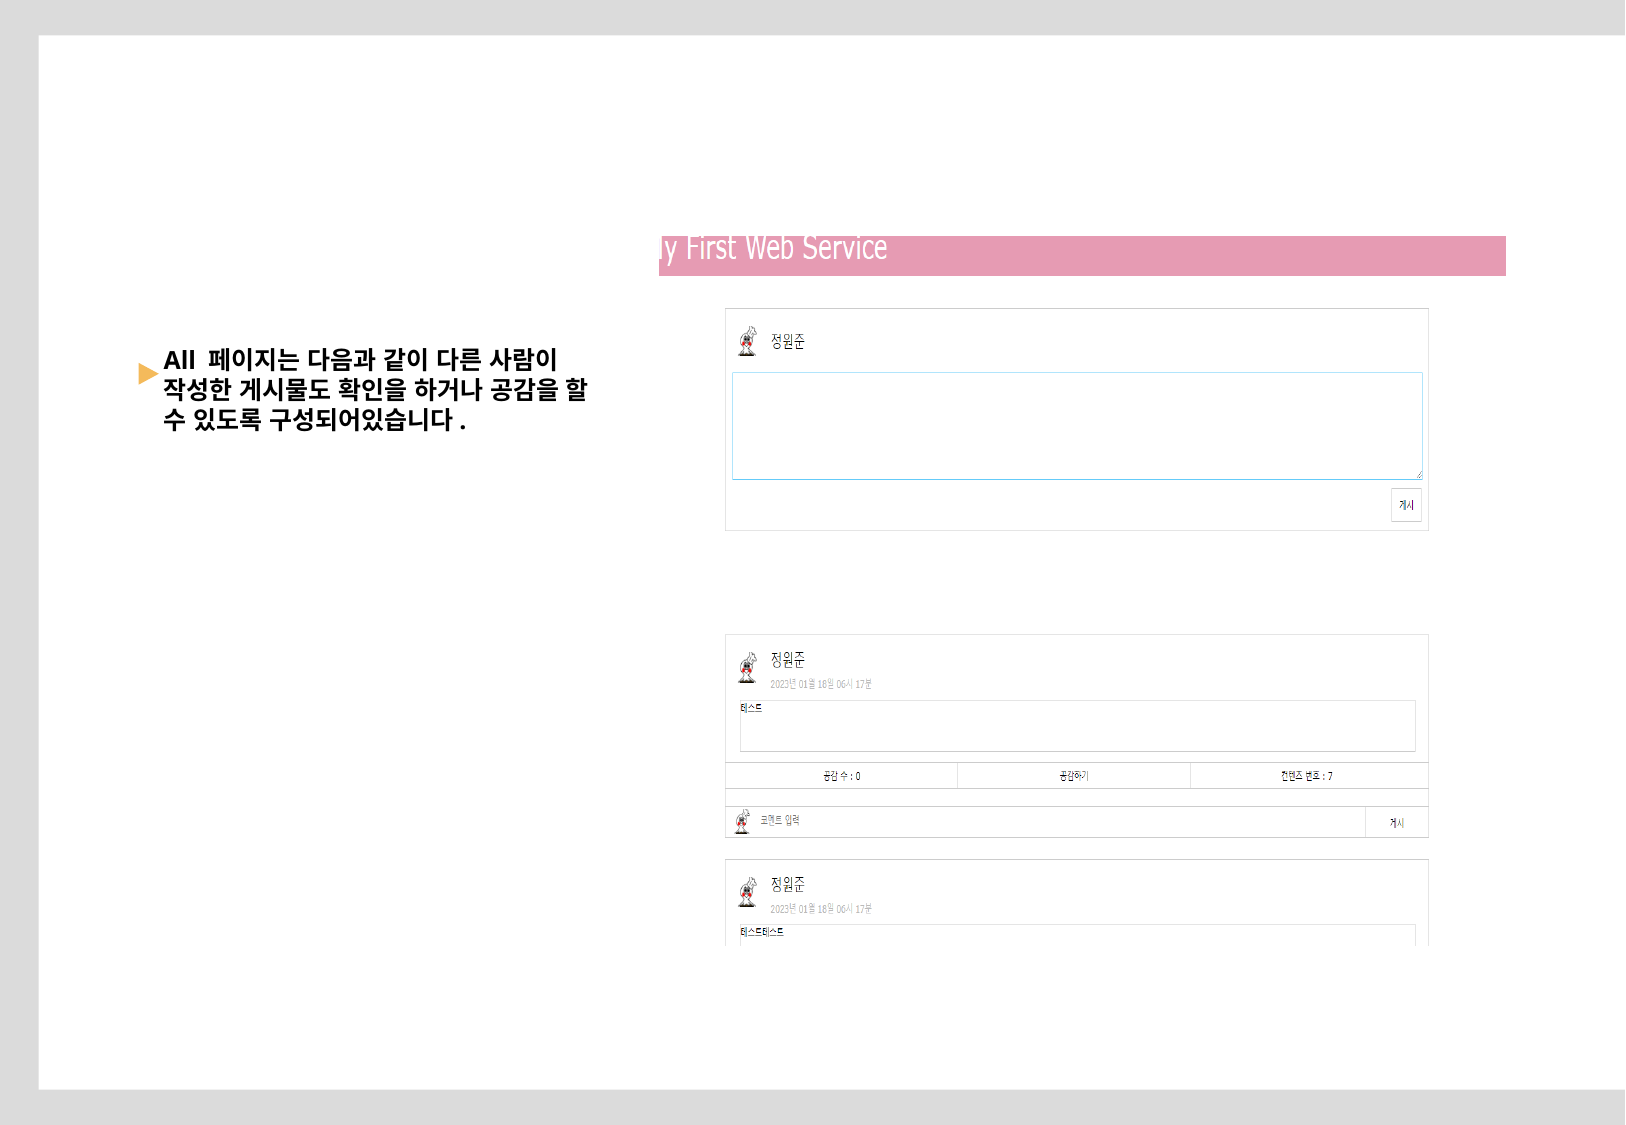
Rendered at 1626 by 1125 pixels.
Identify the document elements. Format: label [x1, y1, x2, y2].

text_box [138, 337, 616, 450]
picture [659, 236, 1506, 946]
text_box [38, 34, 1625, 1091]
